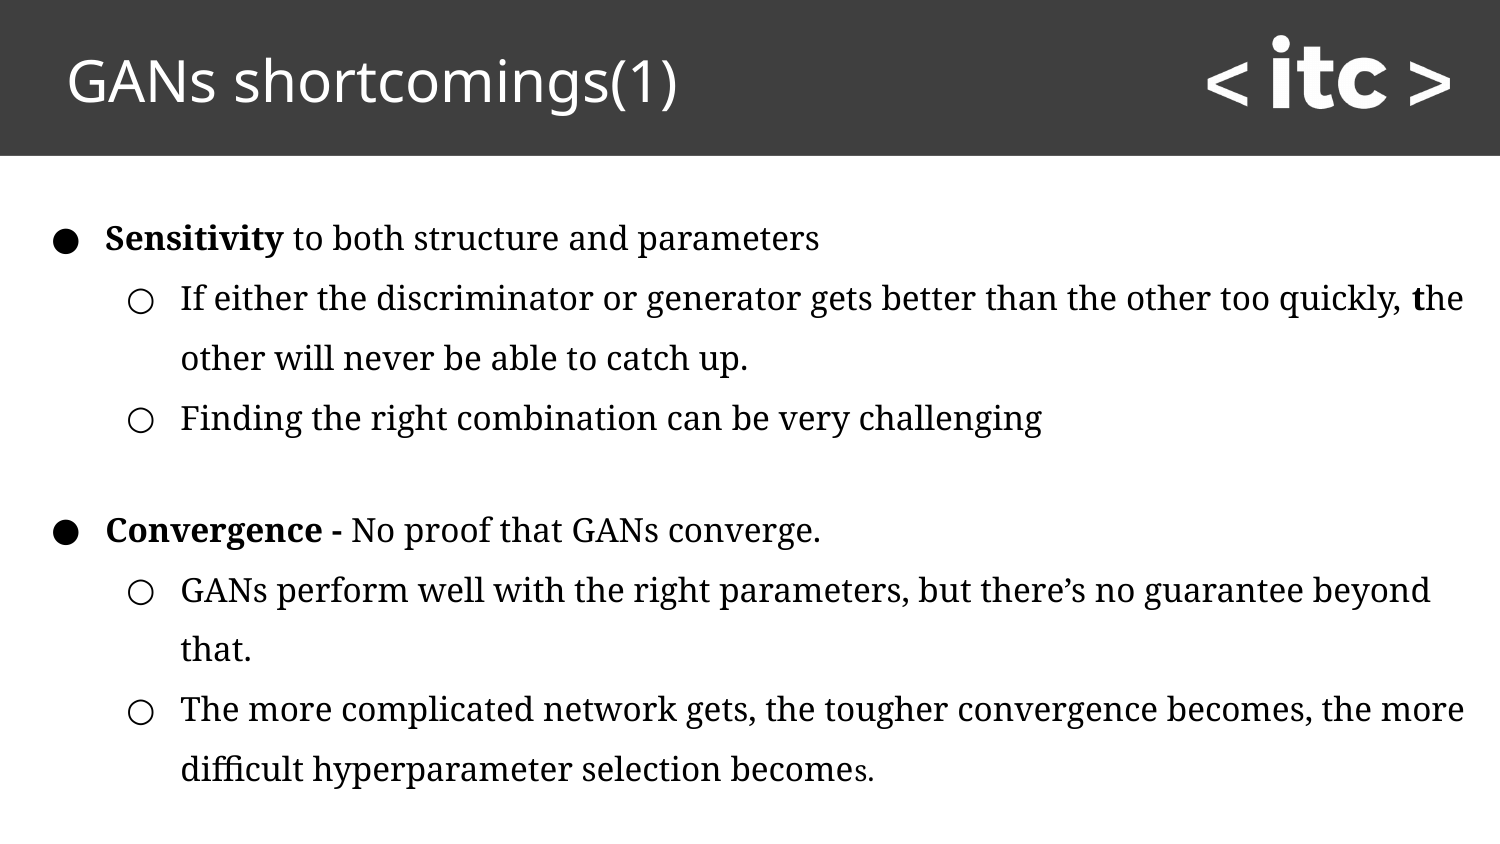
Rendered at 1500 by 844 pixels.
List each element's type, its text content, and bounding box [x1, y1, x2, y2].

title GANs shortcomings(1) [51, 0, 1184, 158]
list Sensitivity to both structure and parameters If either the discriminator or generator gets better than the other too quickly, the other will never be able to catch up. Finding the right combination can be very challenging Convergence - No proof that GANs converge. GANs perform well with the right parameters, but there’s no guarantee beyond that. The more complicated network gets, the tougher convergence becomes, the more difficult hyperparameter selection becomes. [15, 182, 1485, 799]
picture [1184, 12, 1475, 141]
